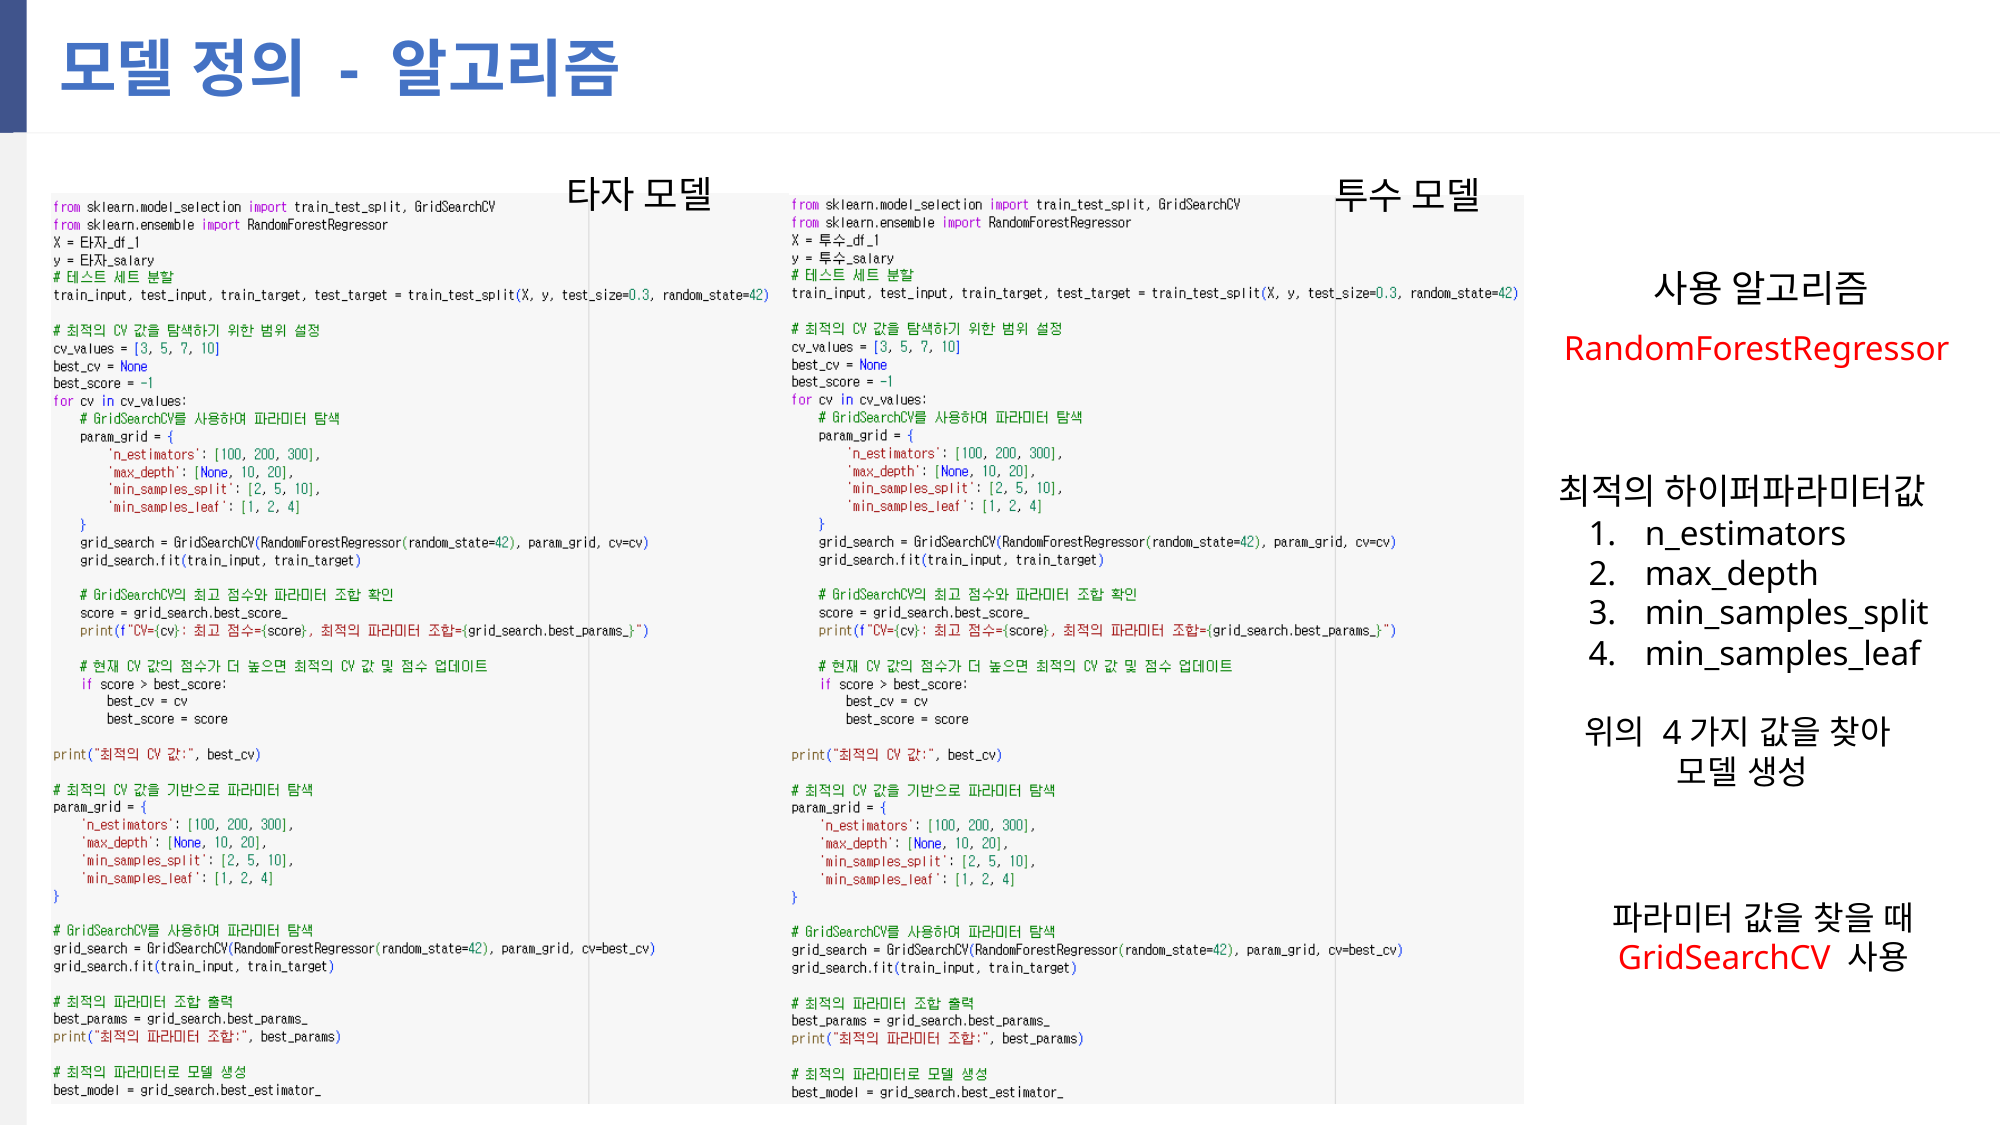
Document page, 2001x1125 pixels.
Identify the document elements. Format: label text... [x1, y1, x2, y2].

text_box 투수 모델 [1319, 164, 1541, 225]
text_box 타자 모델 [551, 163, 772, 193]
text_box 파라미터 값을 찾을 때 GridSearchCV 사용 [1575, 889, 1952, 984]
text_box 최적의 하이퍼파라미터값 n_estimators max_depth min_samples_split min_samples_leaf 위의 4가지 값을 찾아 모델 생성 [1524, 461, 1987, 799]
picture [51, 193, 1524, 1105]
text_box 모델 정의 - 알고리즘 [59, 35, 1000, 111]
text_box 사용 알고리즘 RandomForestRegressor [1524, 257, 2000, 376]
